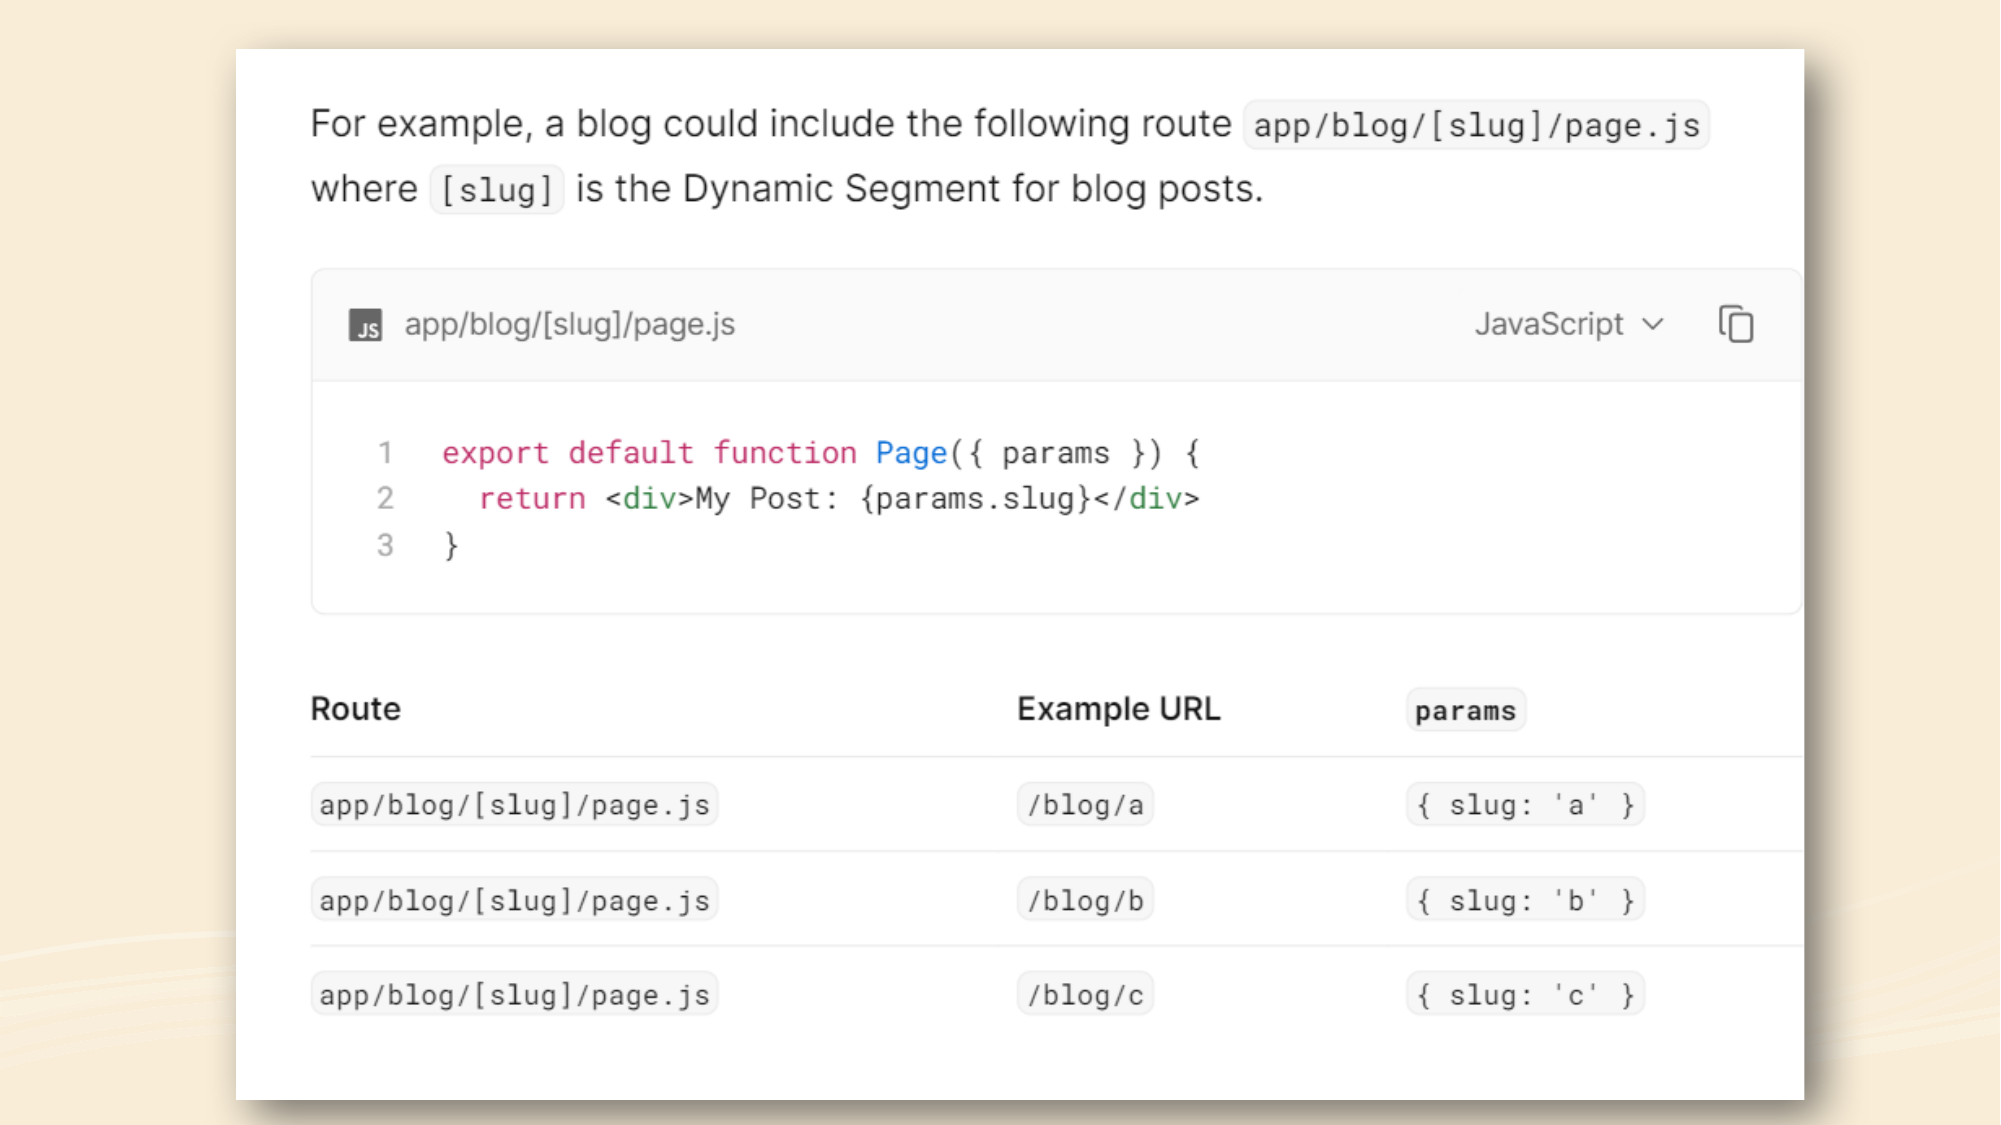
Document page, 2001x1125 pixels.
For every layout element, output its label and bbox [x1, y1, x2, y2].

picture [236, 49, 1805, 1100]
